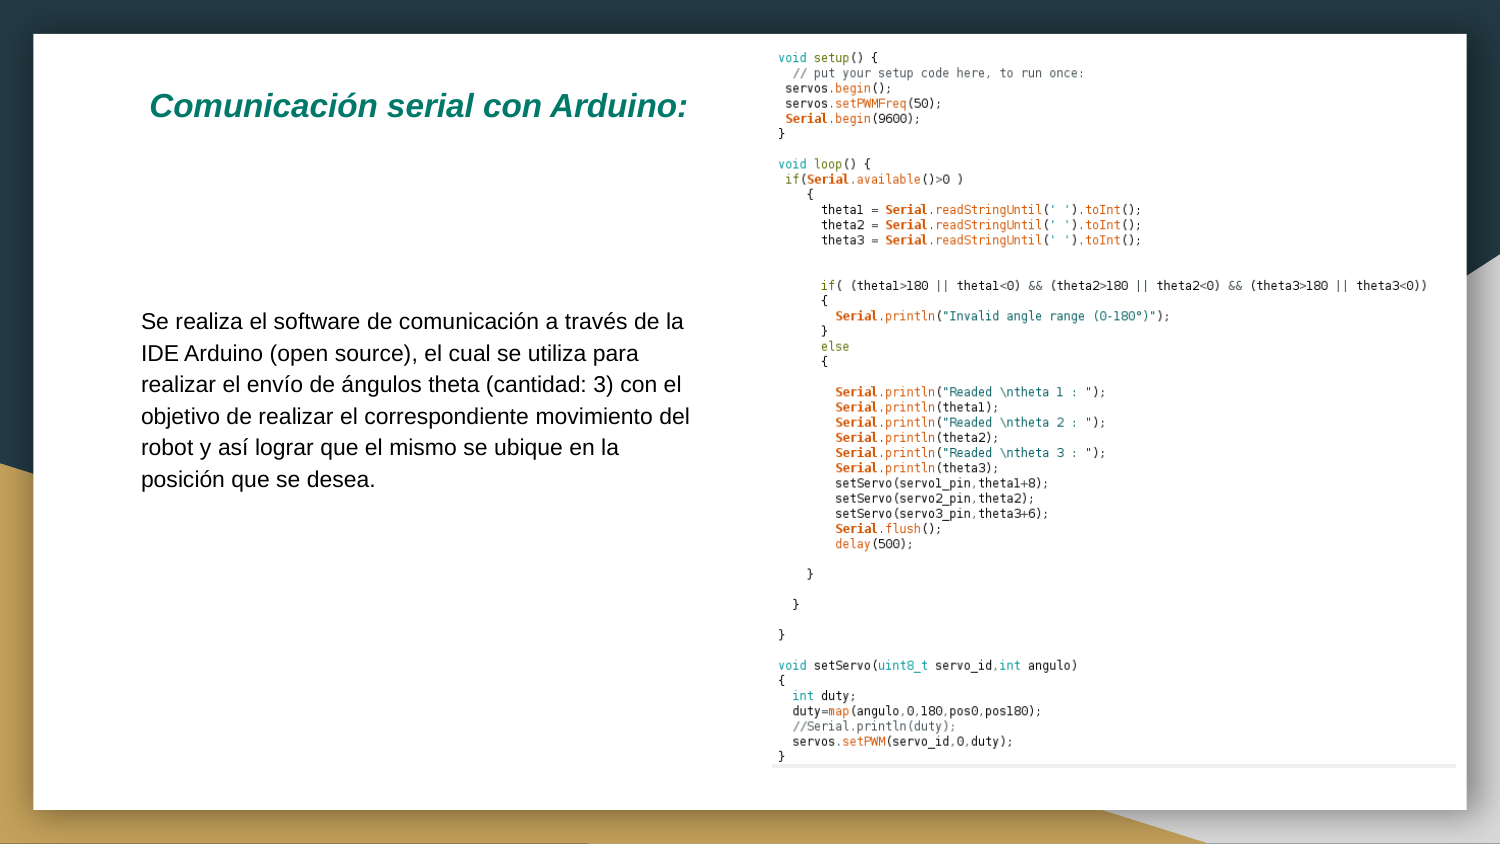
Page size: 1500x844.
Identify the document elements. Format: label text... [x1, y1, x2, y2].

picture [772, 50, 1456, 768]
list Se realiza el software de comunicación a través de la IDE Arduino (open source), el cual se utiliza para realizar el envío de ángulos theta (cantidad: 3) con el objetivo de realizar el correspondiente movimiento del robot y así lograr que el mismo se ubique en la posición que se desea. [125, 287, 715, 531]
title Comunicación serial con Arduino: [134, 63, 767, 169]
